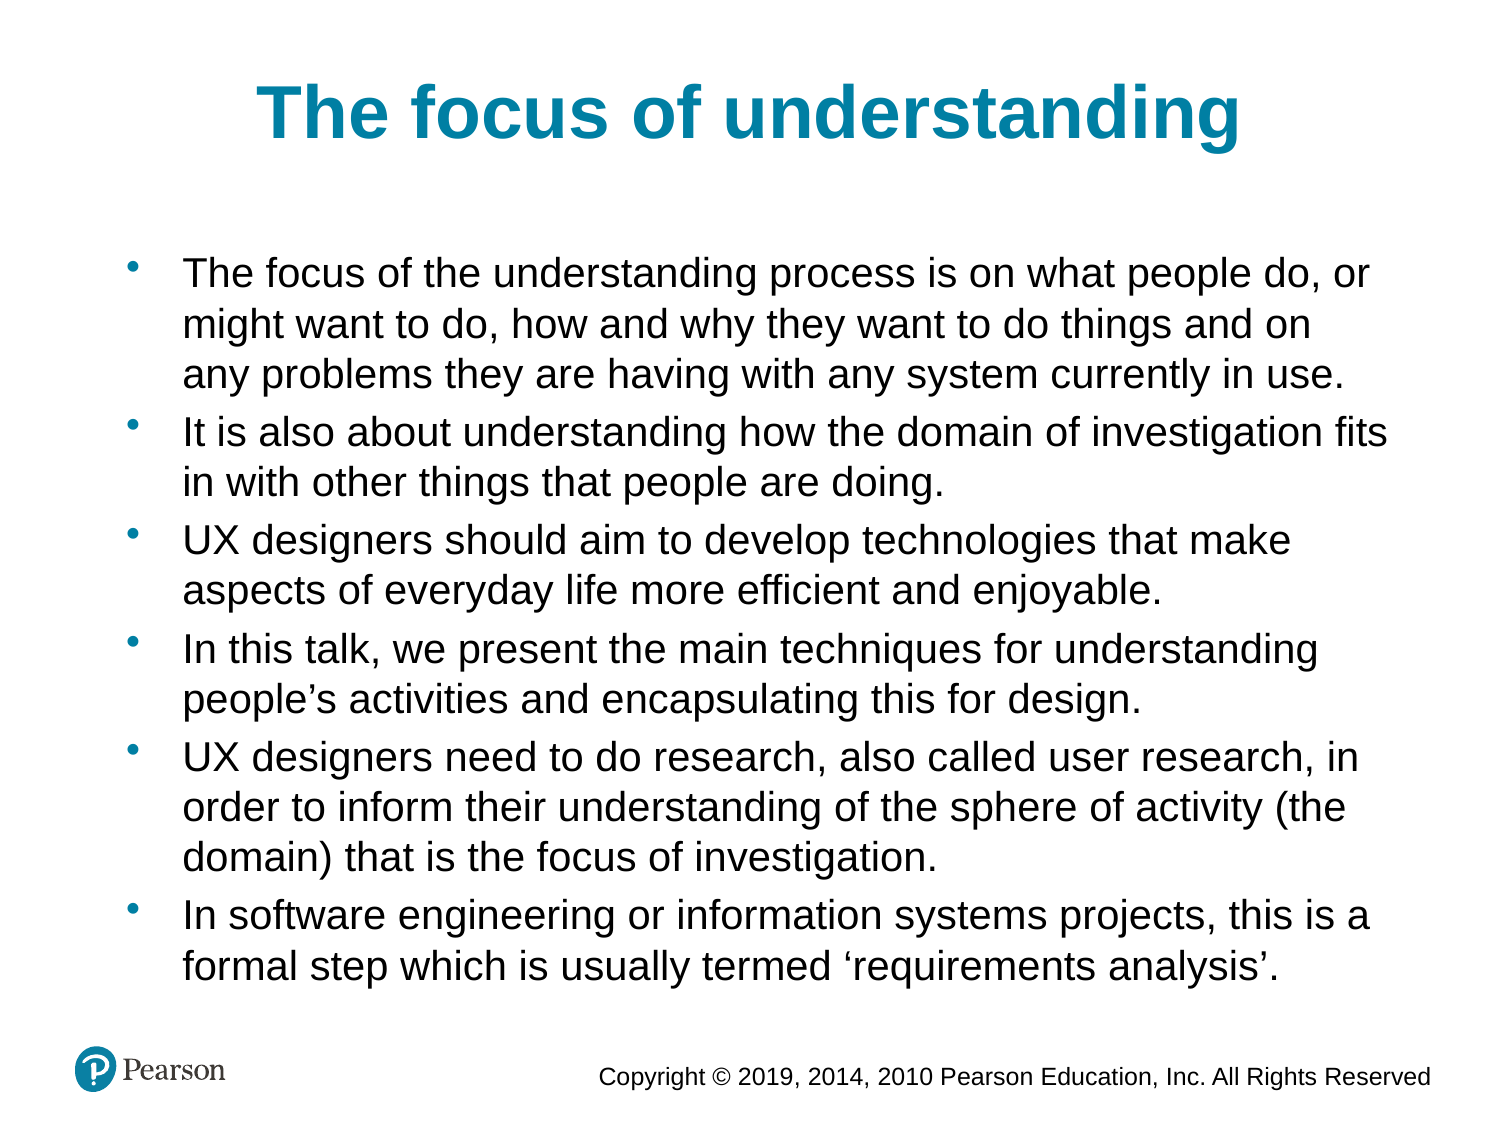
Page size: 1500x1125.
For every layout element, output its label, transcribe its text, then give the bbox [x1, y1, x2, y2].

list The focus of the understanding process is on what people do, or might want to do, how and why they want to do things and on any problems they are having with any system currently in use. It is also about understanding how the domain of investigation fits in with other things that people are doing. UX designers should aim to develop technologies that make aspects of everyday life more efficient and enjoyable. In this talk, we present the main techniques for understanding people’s activities and encapsulating this for design. UX designers need to do research, also called user research, in order to inform their understanding of the sphere of activity (the domain) that is the focus of investigation. In software engineering or information systems projects, this is a formal step which is usually termed ‘requirements analysis’. [110, 238, 1405, 1010]
title The focus of understanding [103, 55, 1397, 162]
